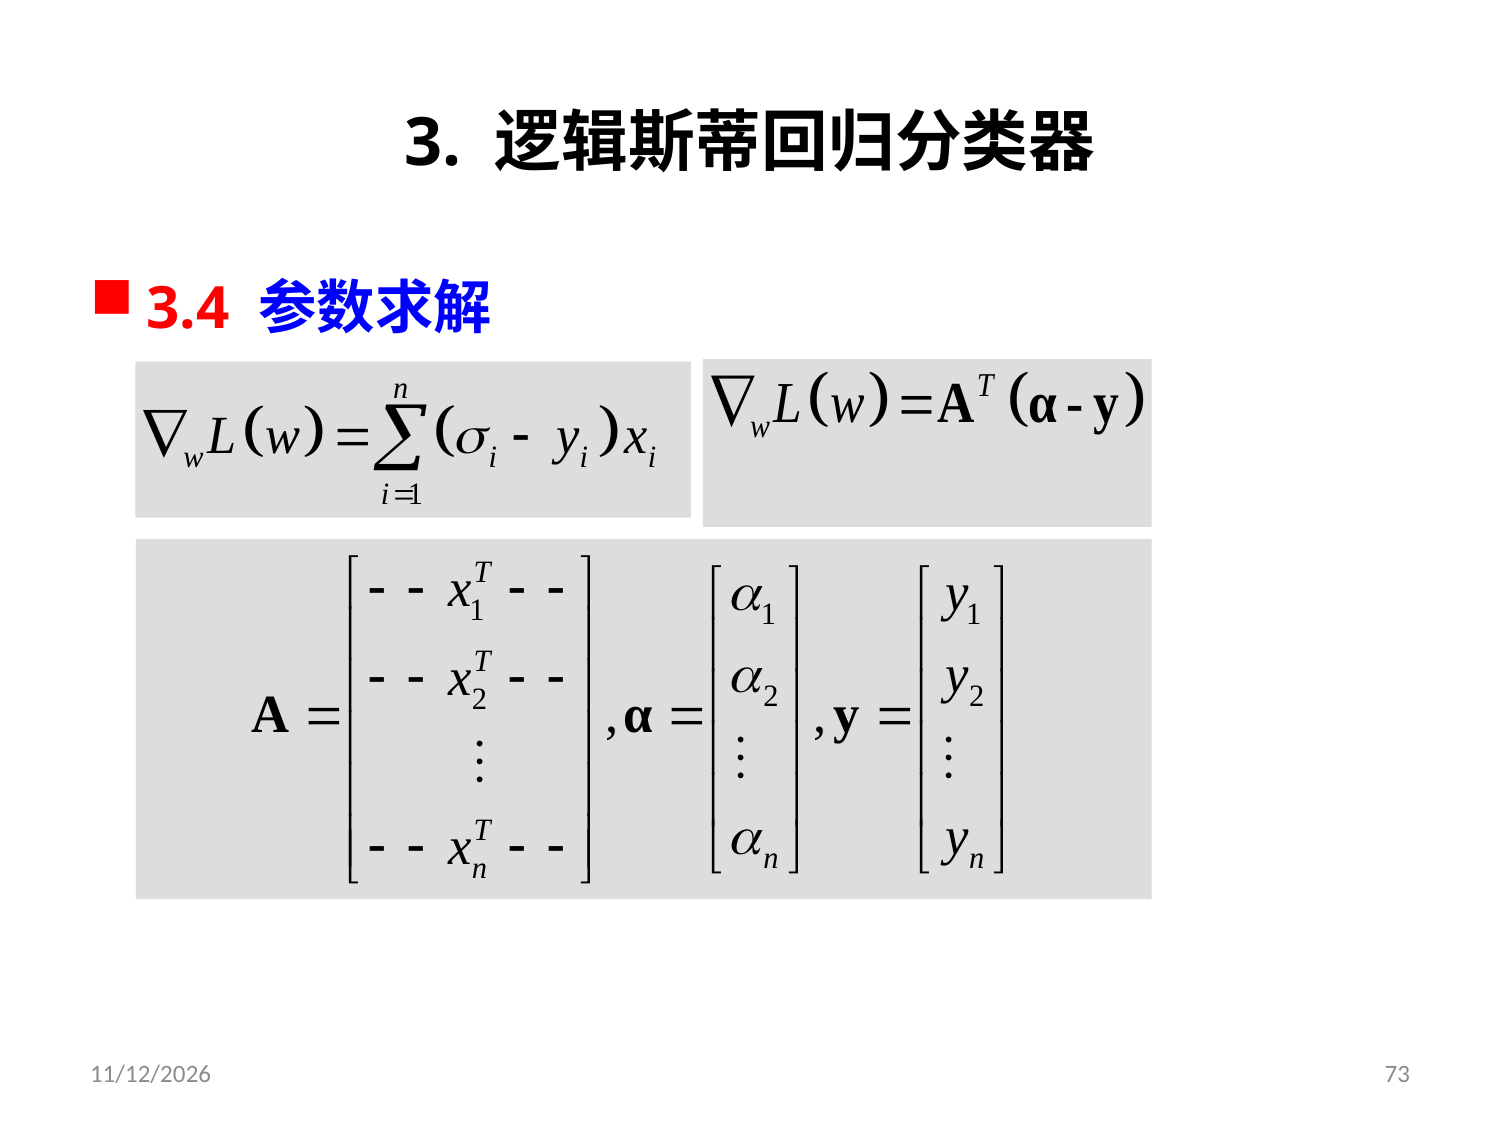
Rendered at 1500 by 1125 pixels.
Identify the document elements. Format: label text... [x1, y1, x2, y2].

list 3.4 参数求解 [75, 262, 1425, 1005]
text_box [135, 538, 1152, 900]
title 3. 逻辑斯蒂回归分类器 [75, 45, 1425, 233]
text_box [135, 361, 692, 518]
slide_number 73 [1074, 1042, 1425, 1103]
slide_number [75, 1042, 425, 1103]
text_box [702, 358, 1152, 528]
